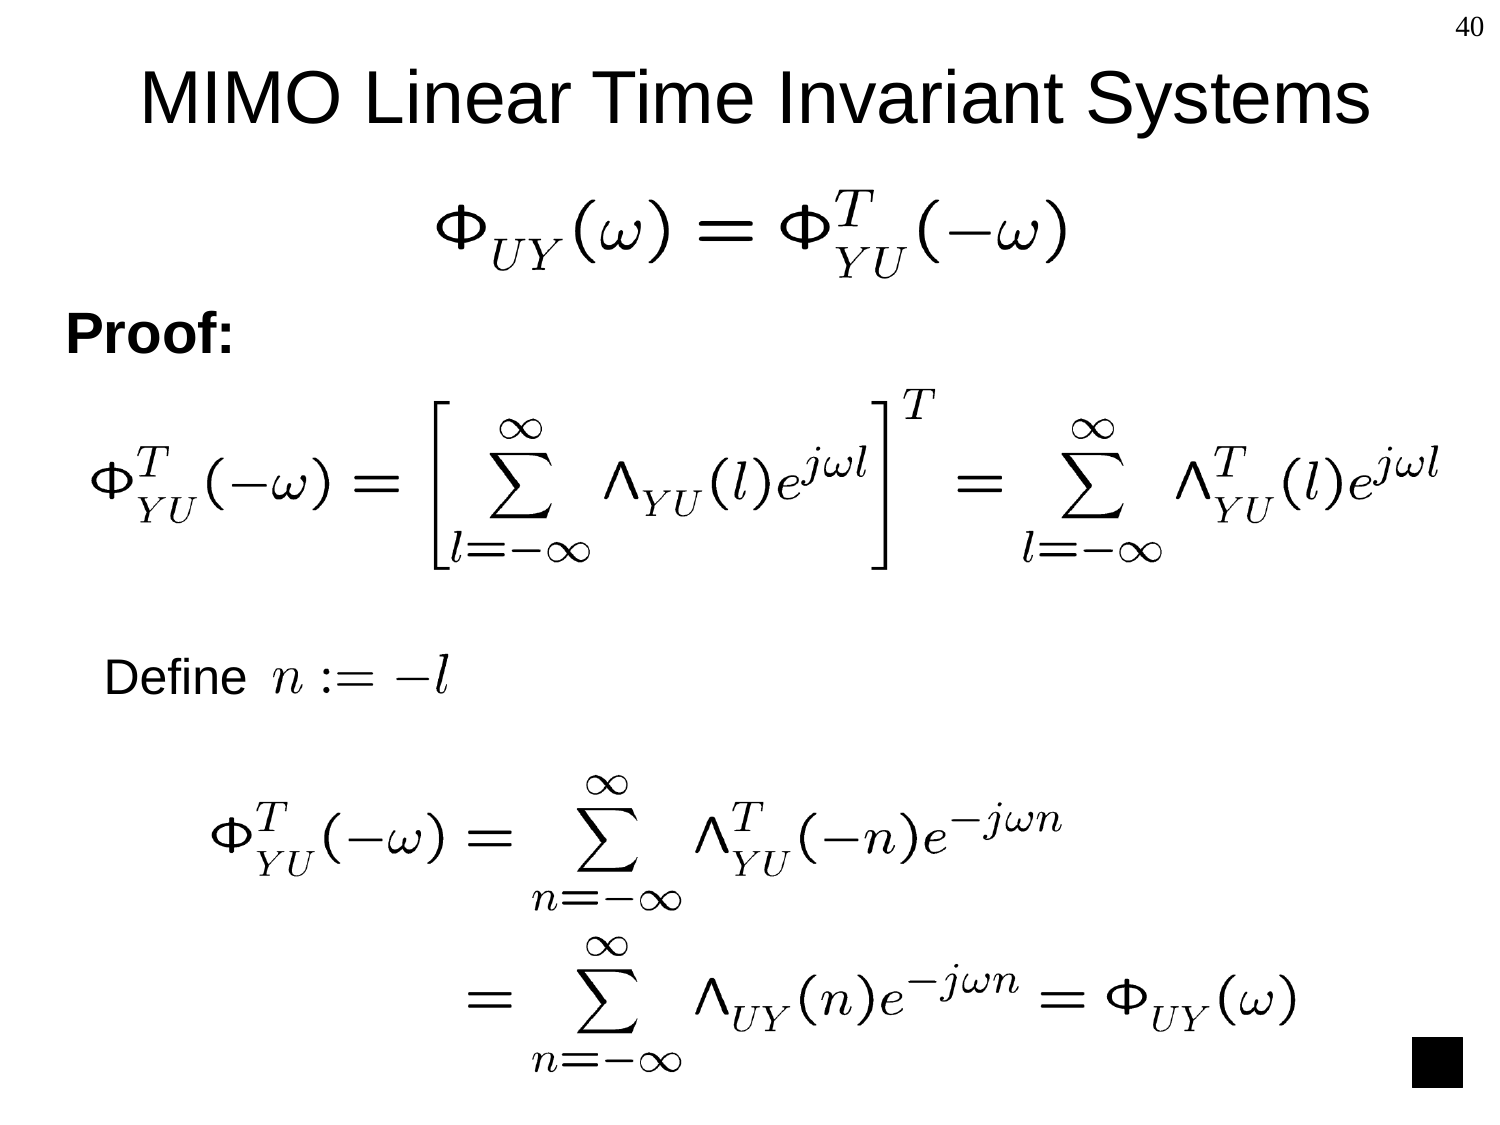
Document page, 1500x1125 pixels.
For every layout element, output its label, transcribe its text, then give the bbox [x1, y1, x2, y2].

picture [433, 187, 1066, 279]
picture [208, 774, 1297, 1073]
list Proof: [49, 287, 1451, 976]
slide_number 40 [1187, 0, 1500, 76]
title MIMO Linear Time Invariant Systems [37, 0, 1476, 188]
picture [89, 387, 1440, 572]
picture [267, 649, 453, 694]
text_box [1412, 1037, 1463, 1088]
